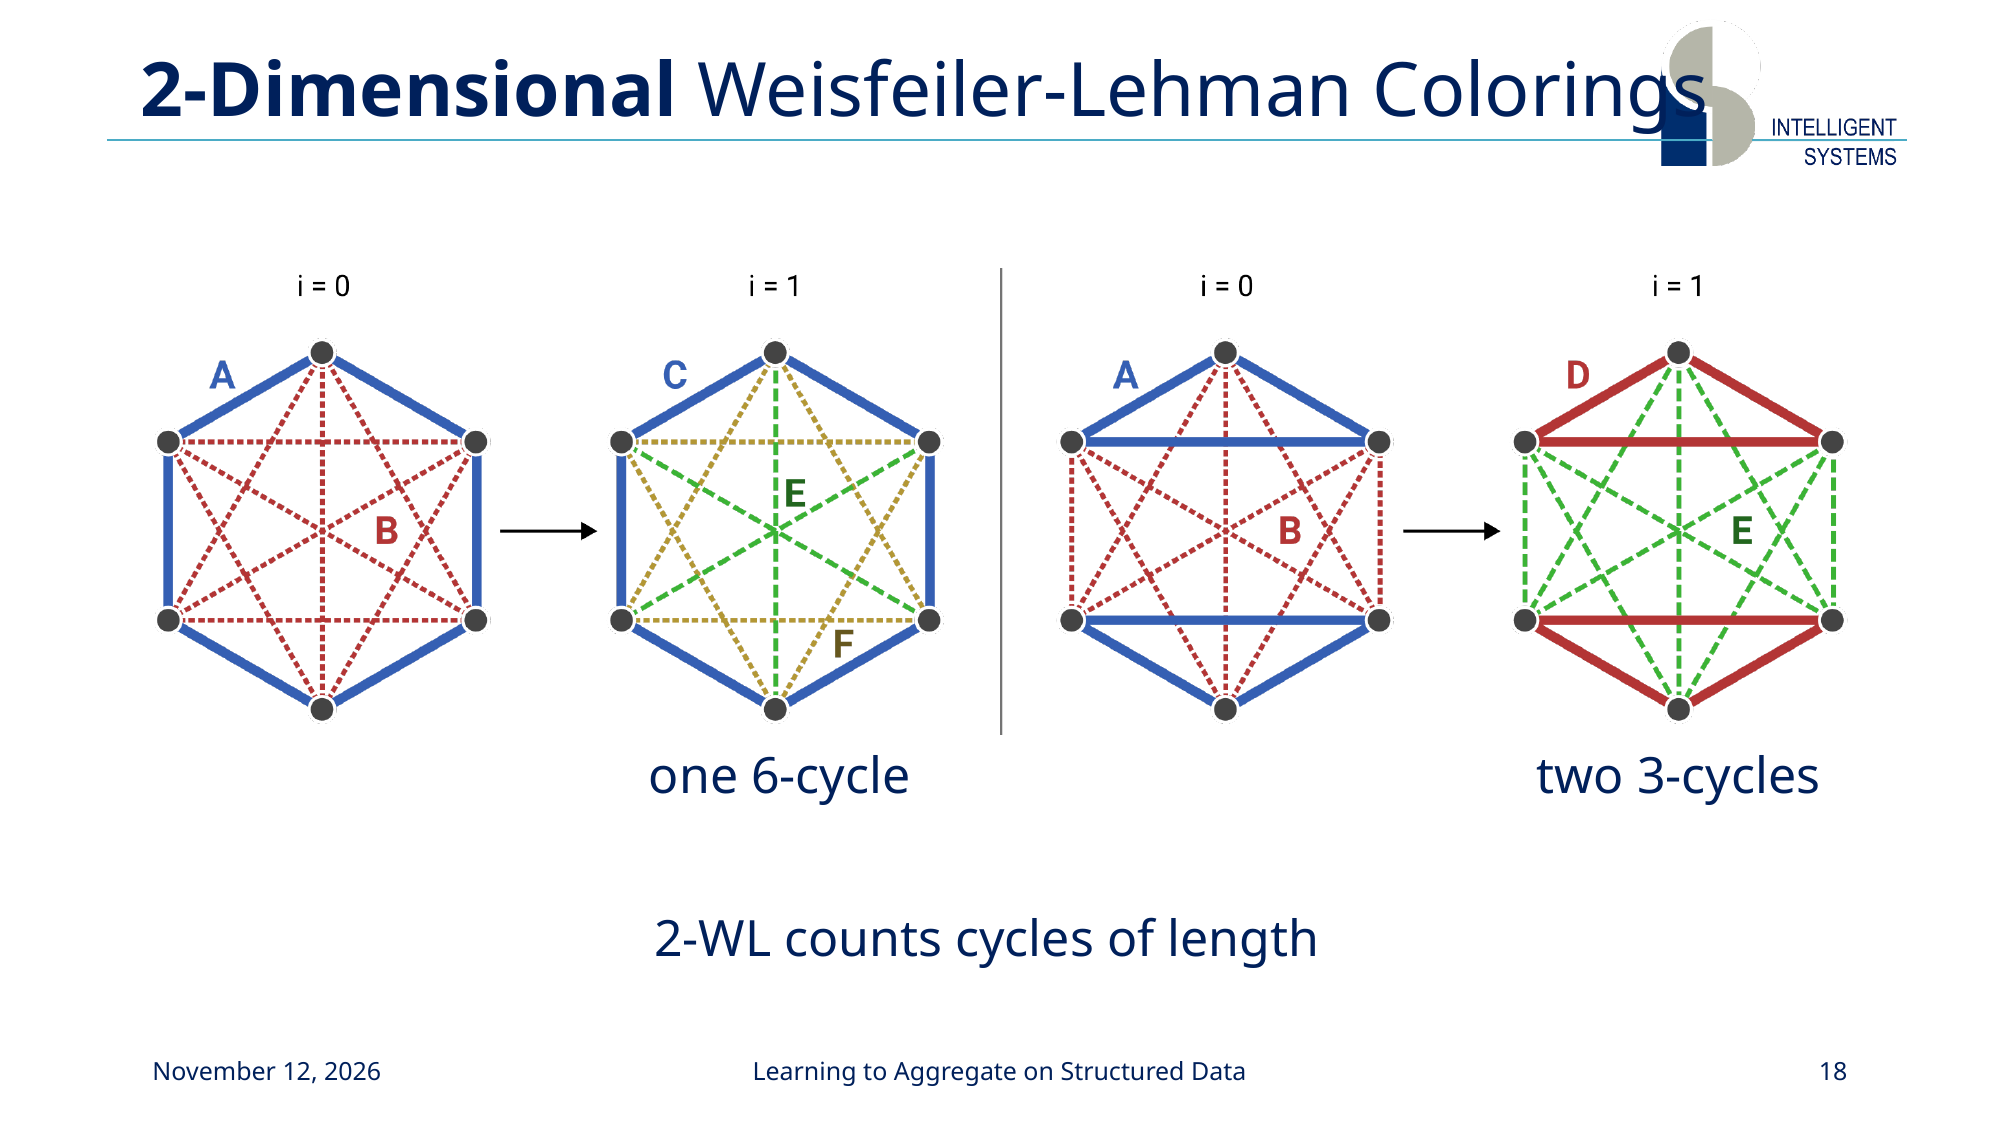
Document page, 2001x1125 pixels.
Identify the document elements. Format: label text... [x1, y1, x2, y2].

picture [1661, 141, 1903, 172]
footer Learning to Aggregate on Structured Data [662, 1042, 1338, 1103]
slide_number 18 [1412, 1042, 1863, 1103]
text_box one 6-cycle [580, 735, 980, 832]
title 2-Dimensional Weisfeiler-Lehman Colorings [125, 31, 1863, 141]
text_box two 3-cycles [1479, 715, 1878, 832]
picture [1661, 19, 1903, 139]
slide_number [137, 1042, 588, 1103]
picture [142, 268, 1858, 735]
